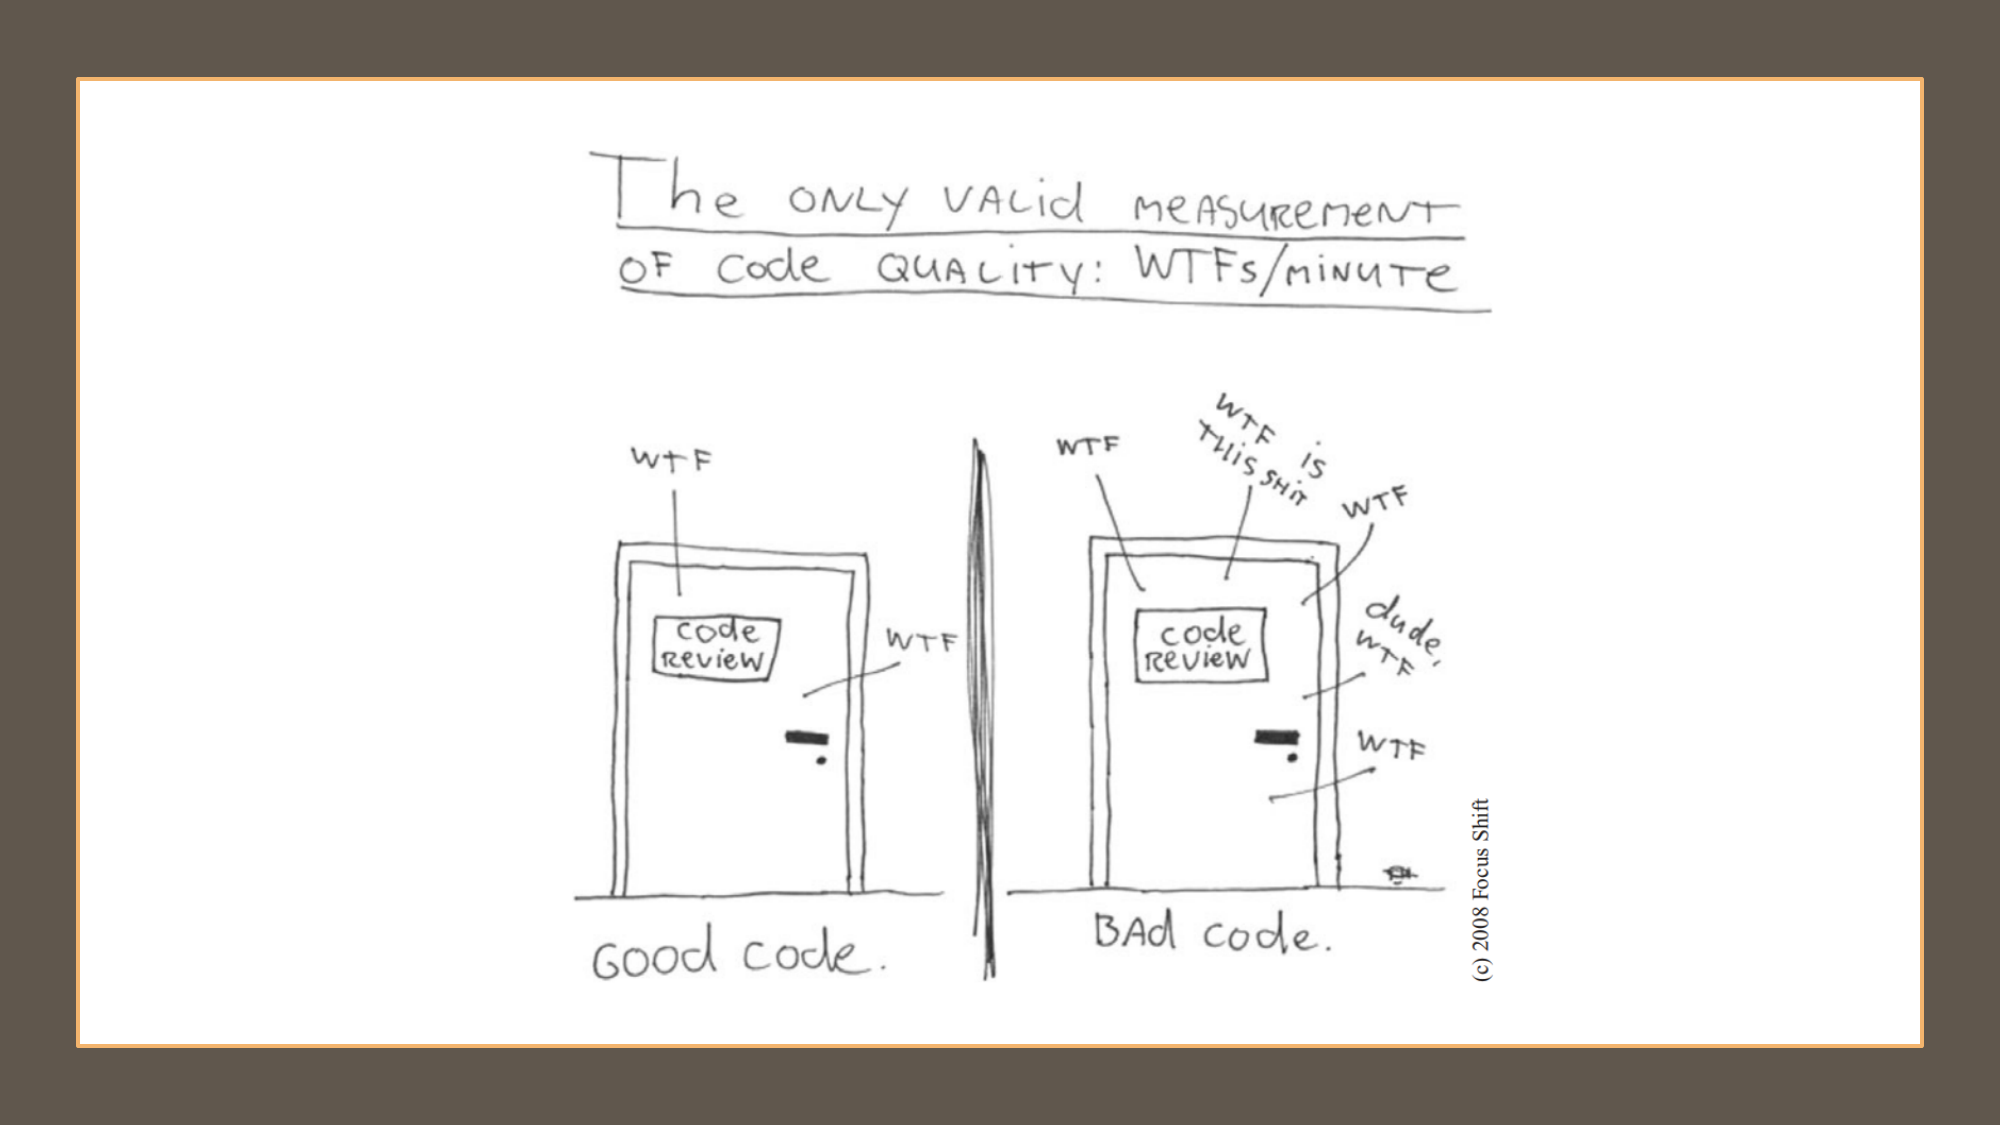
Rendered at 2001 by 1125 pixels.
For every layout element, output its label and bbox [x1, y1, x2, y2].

text_box [0, 0, 2000, 1125]
picture [488, 128, 1512, 997]
text_box [77, 77, 1923, 1048]
